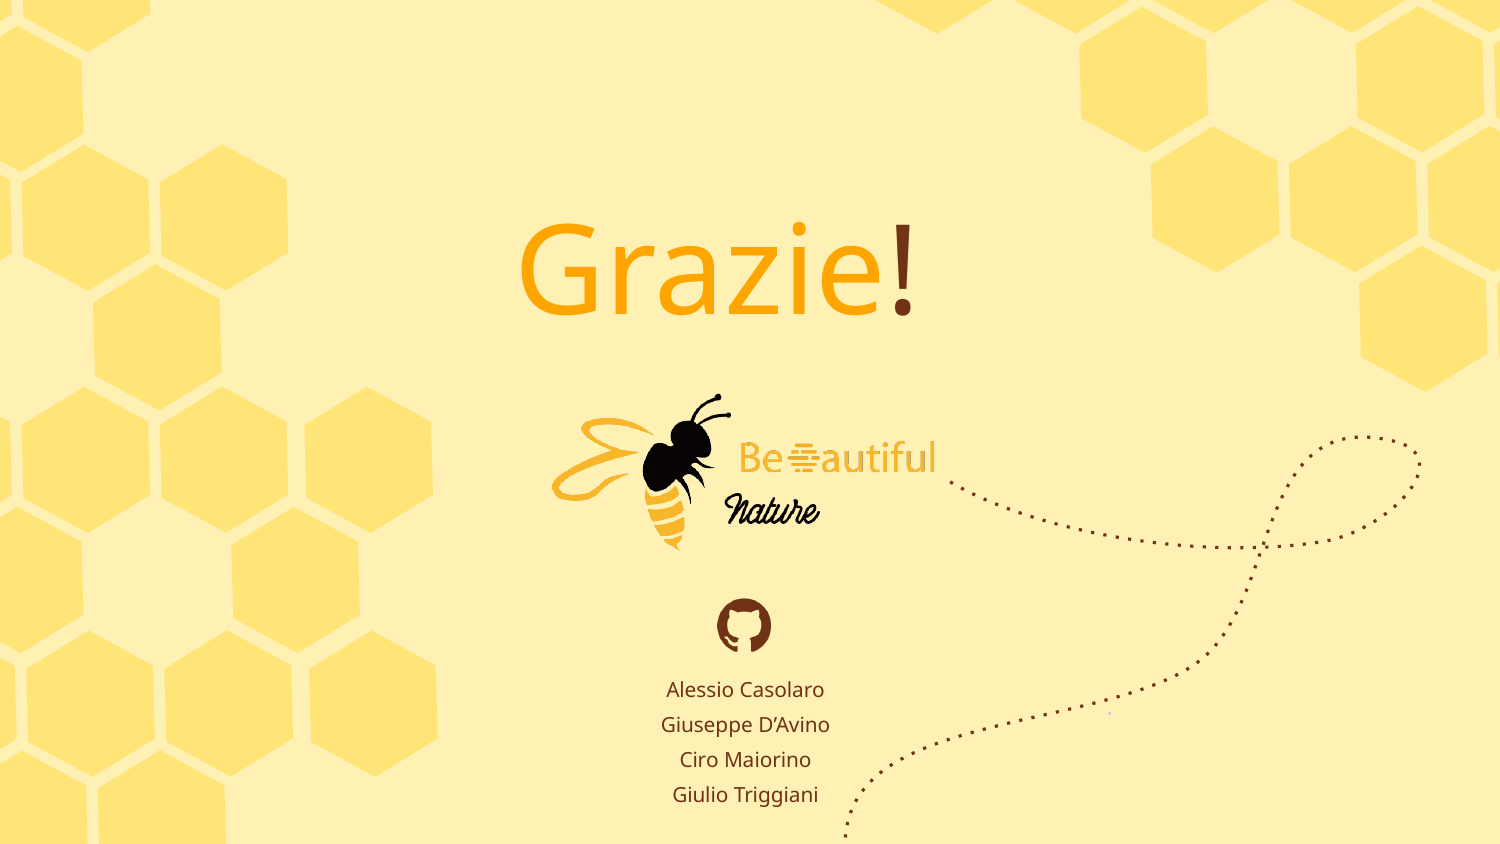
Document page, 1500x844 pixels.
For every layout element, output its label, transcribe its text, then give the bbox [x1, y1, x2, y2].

picture [543, 385, 945, 562]
picture [707, 589, 781, 662]
text_box [845, 437, 1420, 844]
title Grazie! [499, 174, 989, 329]
